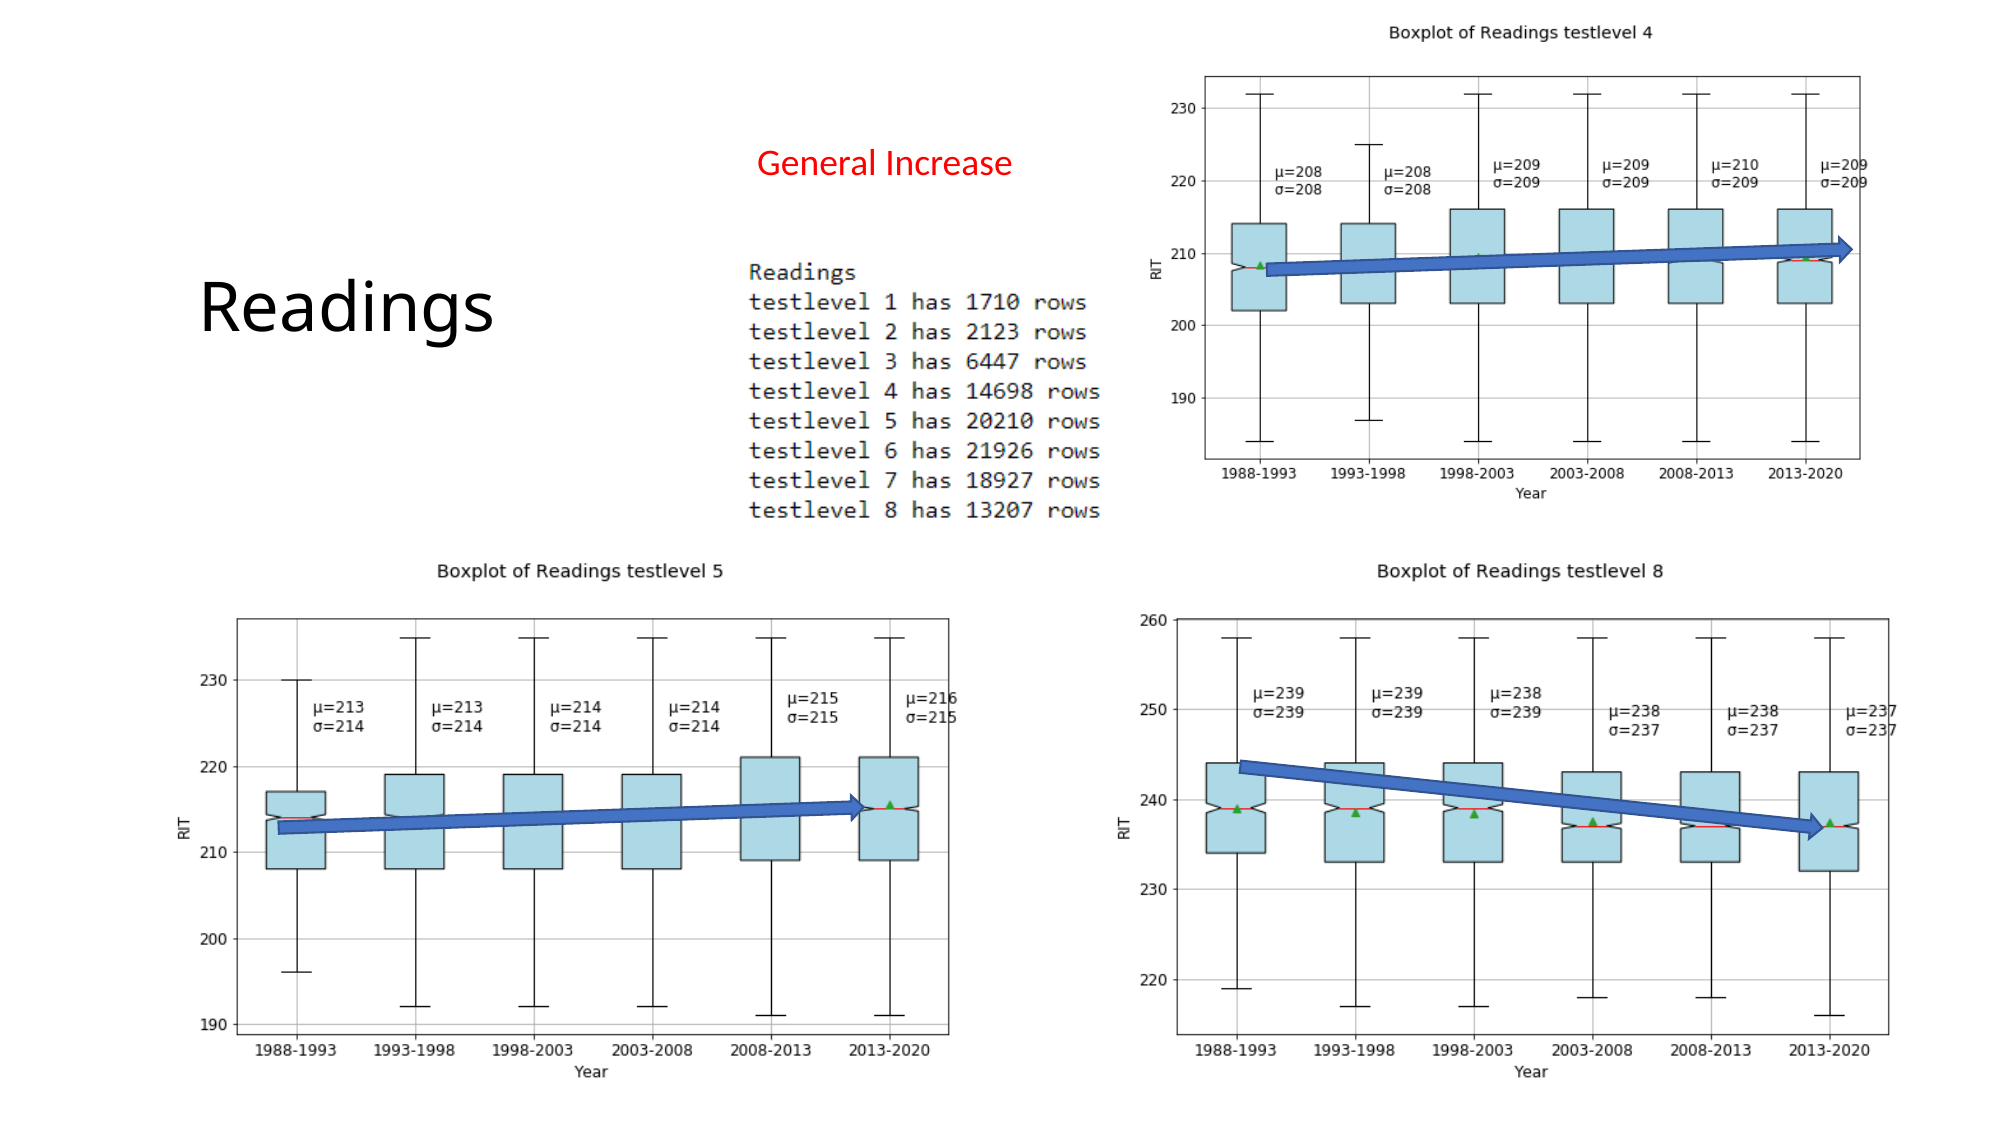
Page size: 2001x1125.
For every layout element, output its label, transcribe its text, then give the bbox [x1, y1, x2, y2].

title Readings [183, 107, 940, 354]
picture [122, 552, 1040, 1103]
picture [741, 15, 1944, 532]
text_box General Increase [742, 130, 1099, 191]
picture [1062, 552, 1980, 1103]
